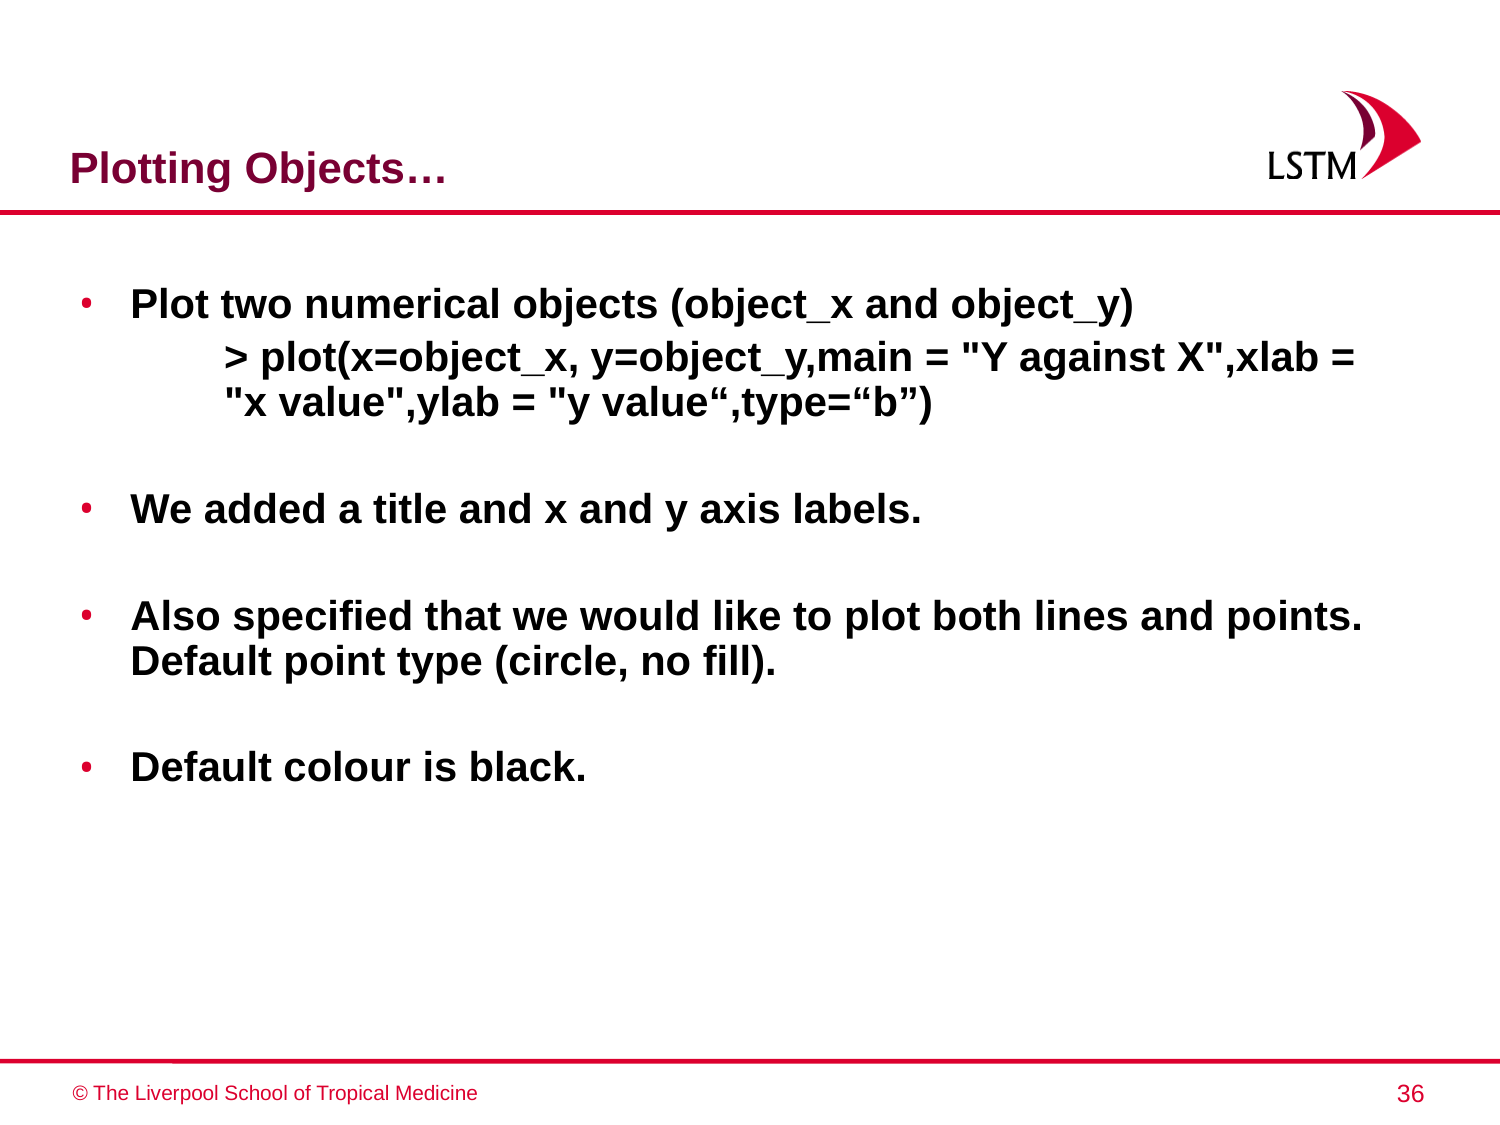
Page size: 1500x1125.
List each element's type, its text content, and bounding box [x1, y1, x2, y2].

picture [1269, 91, 1421, 179]
list Plot two numerical objects (object_x and object_y) > plot(x=object_x, y=object_y,main = "Y against X",xlab = "x value",ylab = "y value“,type=“b”) We added a title and x and y axis labels. Also specified that we would like to plot both lines and points. Default point type (circle, no fill). Default colour is black. [58, 274, 1413, 1013]
title Plotting Objects… [54, 99, 1118, 201]
